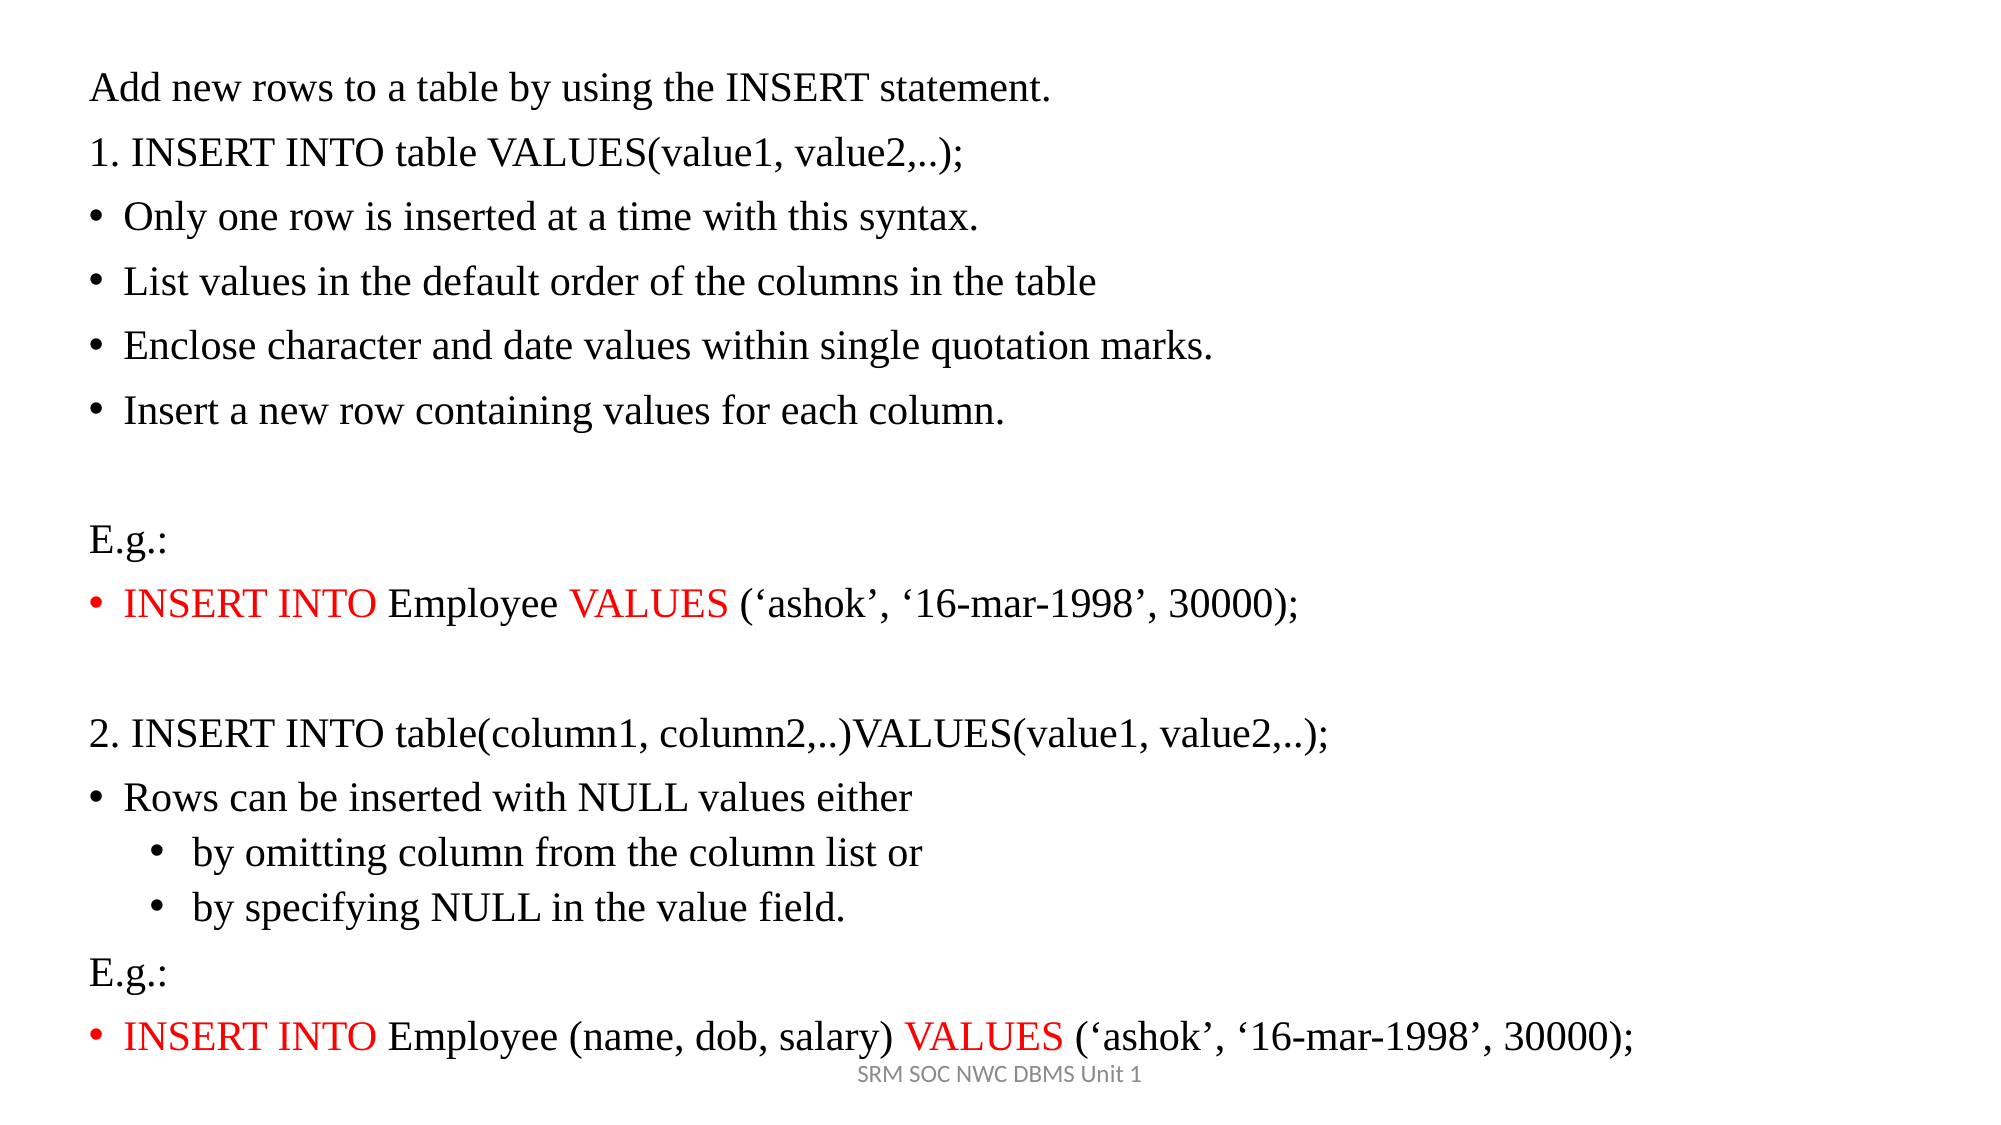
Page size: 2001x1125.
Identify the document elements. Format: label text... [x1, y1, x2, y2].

footer SRM SOC NWC DBMS Unit 1 [662, 1042, 1338, 1103]
list Add new rows to a table by using the INSERT statement. 1. INSERT INTO table VALUES(value1, value2,..); Only one row is inserted at a time with this syntax. List values in the default order of the columns in the table Enclose character and date values within single quotation marks. Insert a new row containing values for each column. E.g.: INSERT INTO Employee VALUES (‘ashok’, ‘16-mar-1998’, 30000); 2. INSERT INTO table(column1, column2,..)VALUES(value1, value2,..); Rows can be inserted with NULL values either by omitting column from the column list or by specifying NULL in the value field. E.g.: INSERT INTO Employee (name, dob, salary) VALUES (‘ashok’, ‘16-mar-1998’, 30000); [73, 57, 1927, 1074]
